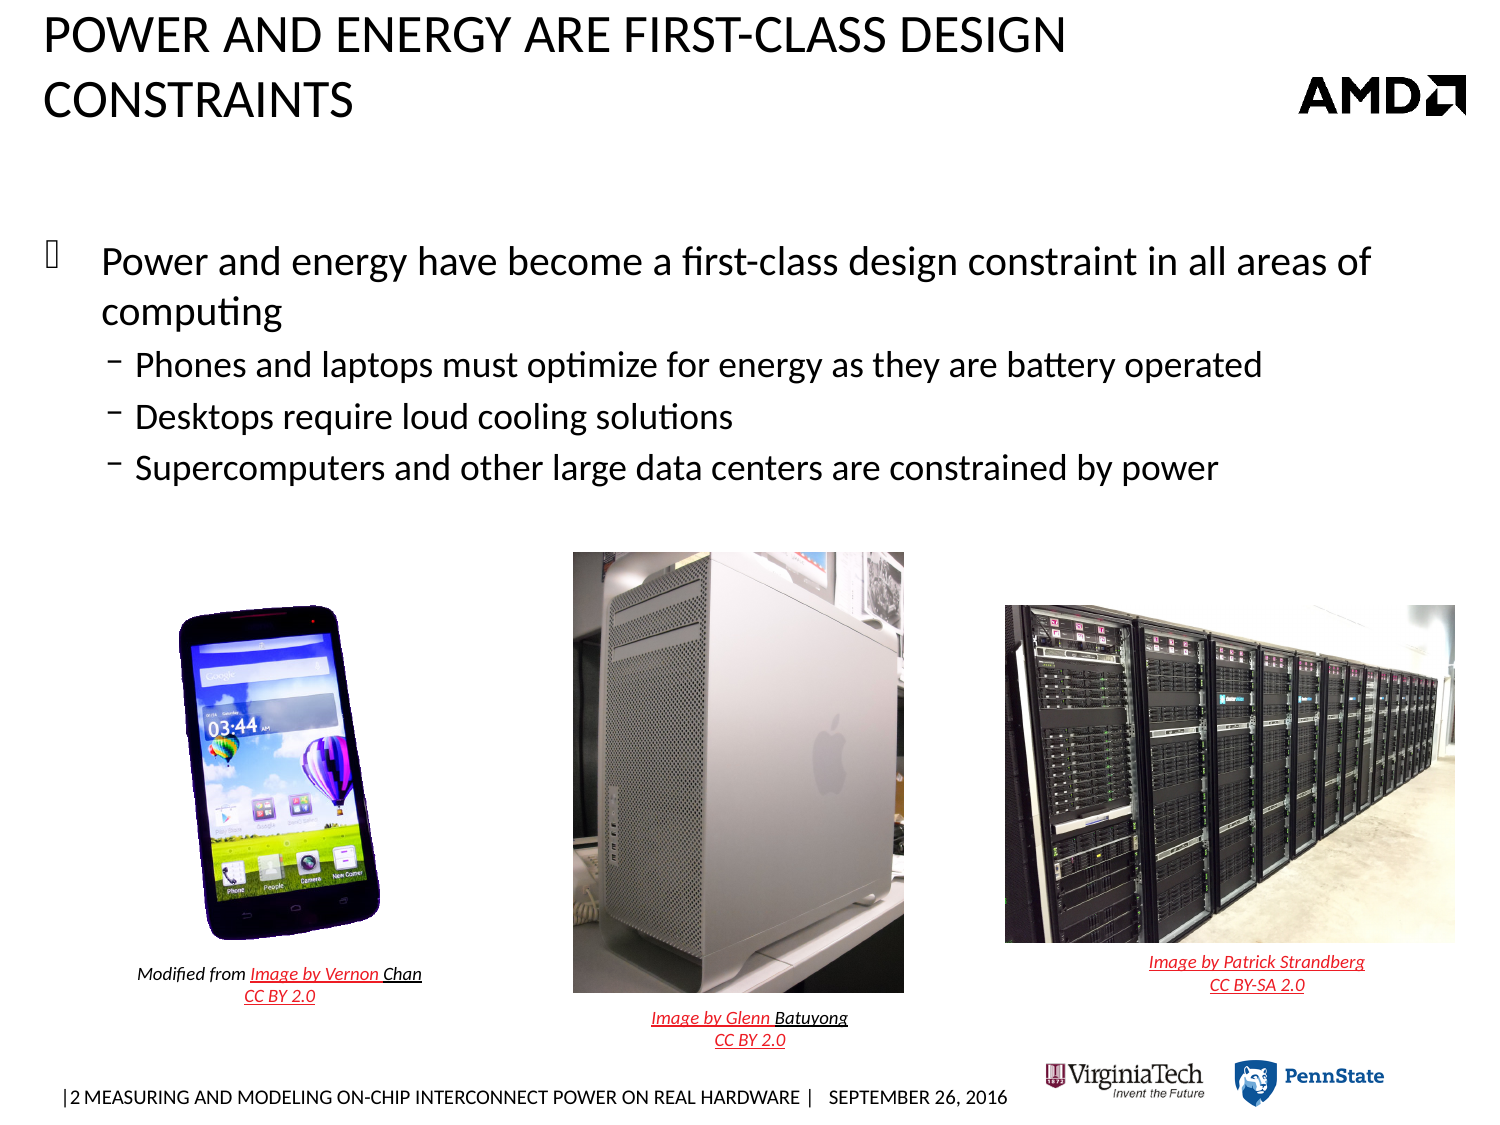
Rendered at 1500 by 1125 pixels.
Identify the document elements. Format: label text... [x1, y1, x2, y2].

list Power and energy have become a first-class design constraint in all areas of computing Phones and laptops must optimize for energy as they are battery operated Desktops require loud cooling solutions Supercomputers and other large data centers are constrained by power [45, 226, 1455, 1037]
picture [1041, 1058, 1207, 1101]
picture [1231, 1057, 1388, 1109]
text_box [1004, 605, 1456, 1004]
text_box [120, 604, 440, 1015]
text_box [573, 552, 904, 1059]
title Power and Energy are First-Class Design Constraints [43, 50, 1274, 129]
picture [1298, 75, 1466, 116]
